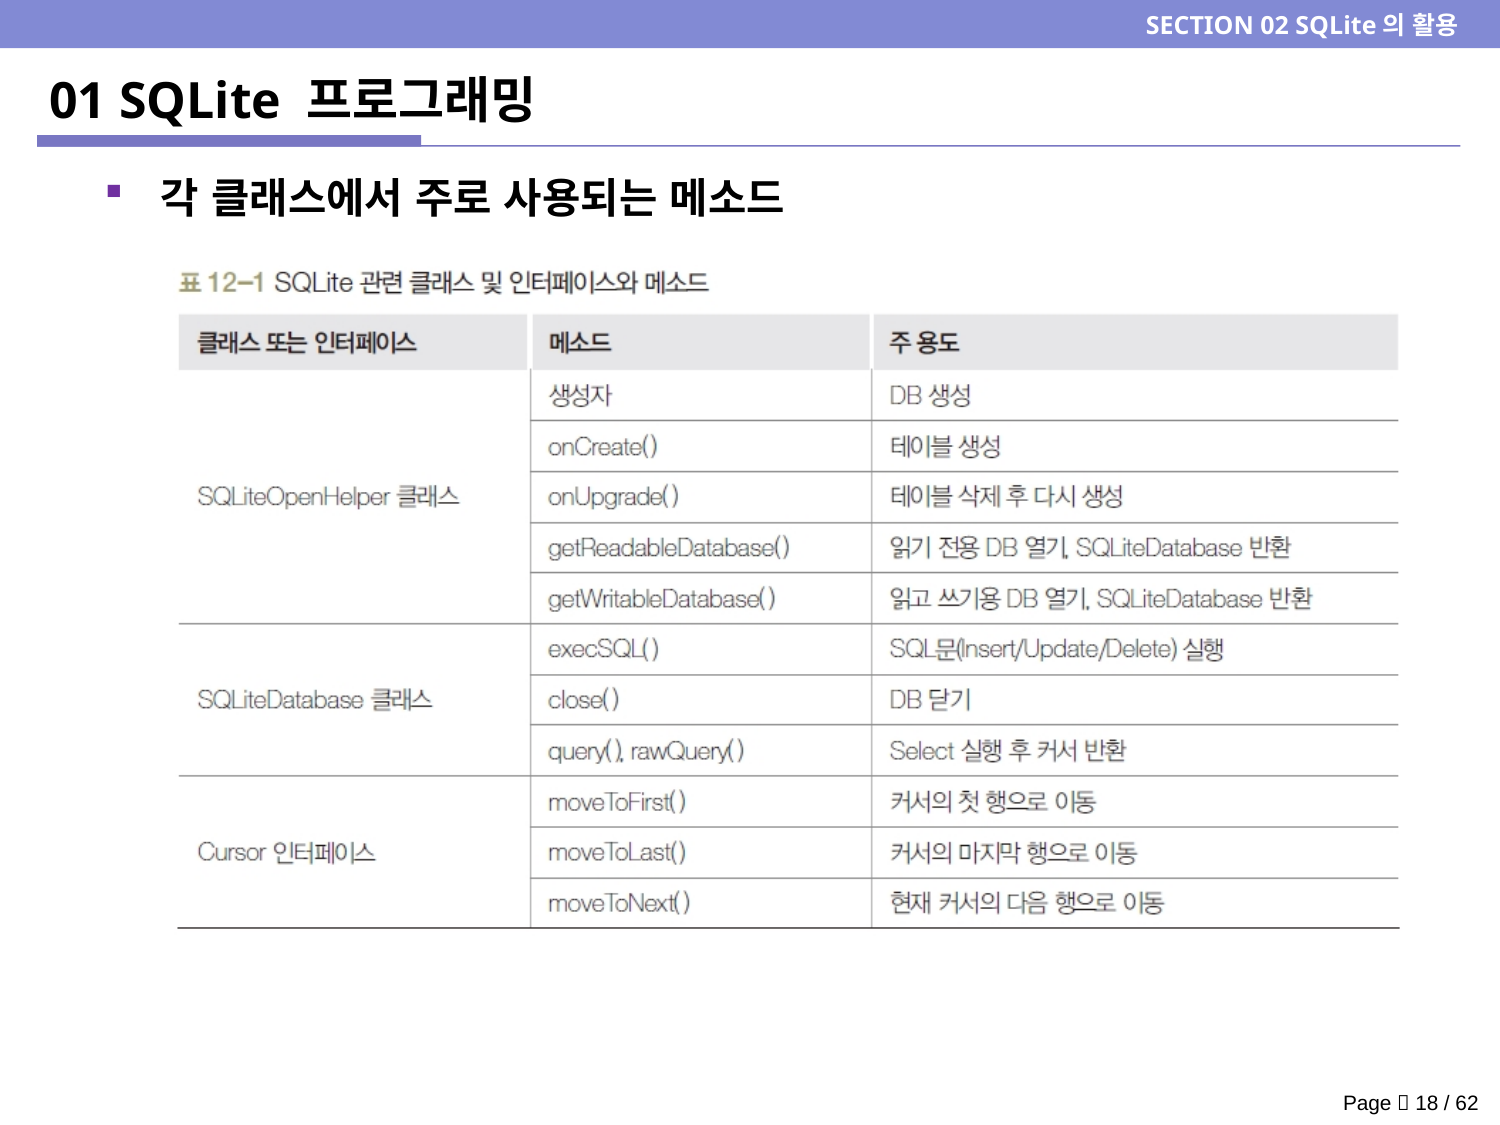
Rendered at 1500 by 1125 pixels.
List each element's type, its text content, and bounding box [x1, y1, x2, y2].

list 각 클래스에서 주로 사용되는 메소드 [104, 171, 1382, 880]
picture [171, 265, 1407, 937]
text_box SECTION 02 SQLite의 활용 [1131, 2, 1500, 48]
title 01 SQLite 프로그래밍 [48, 67, 1448, 132]
